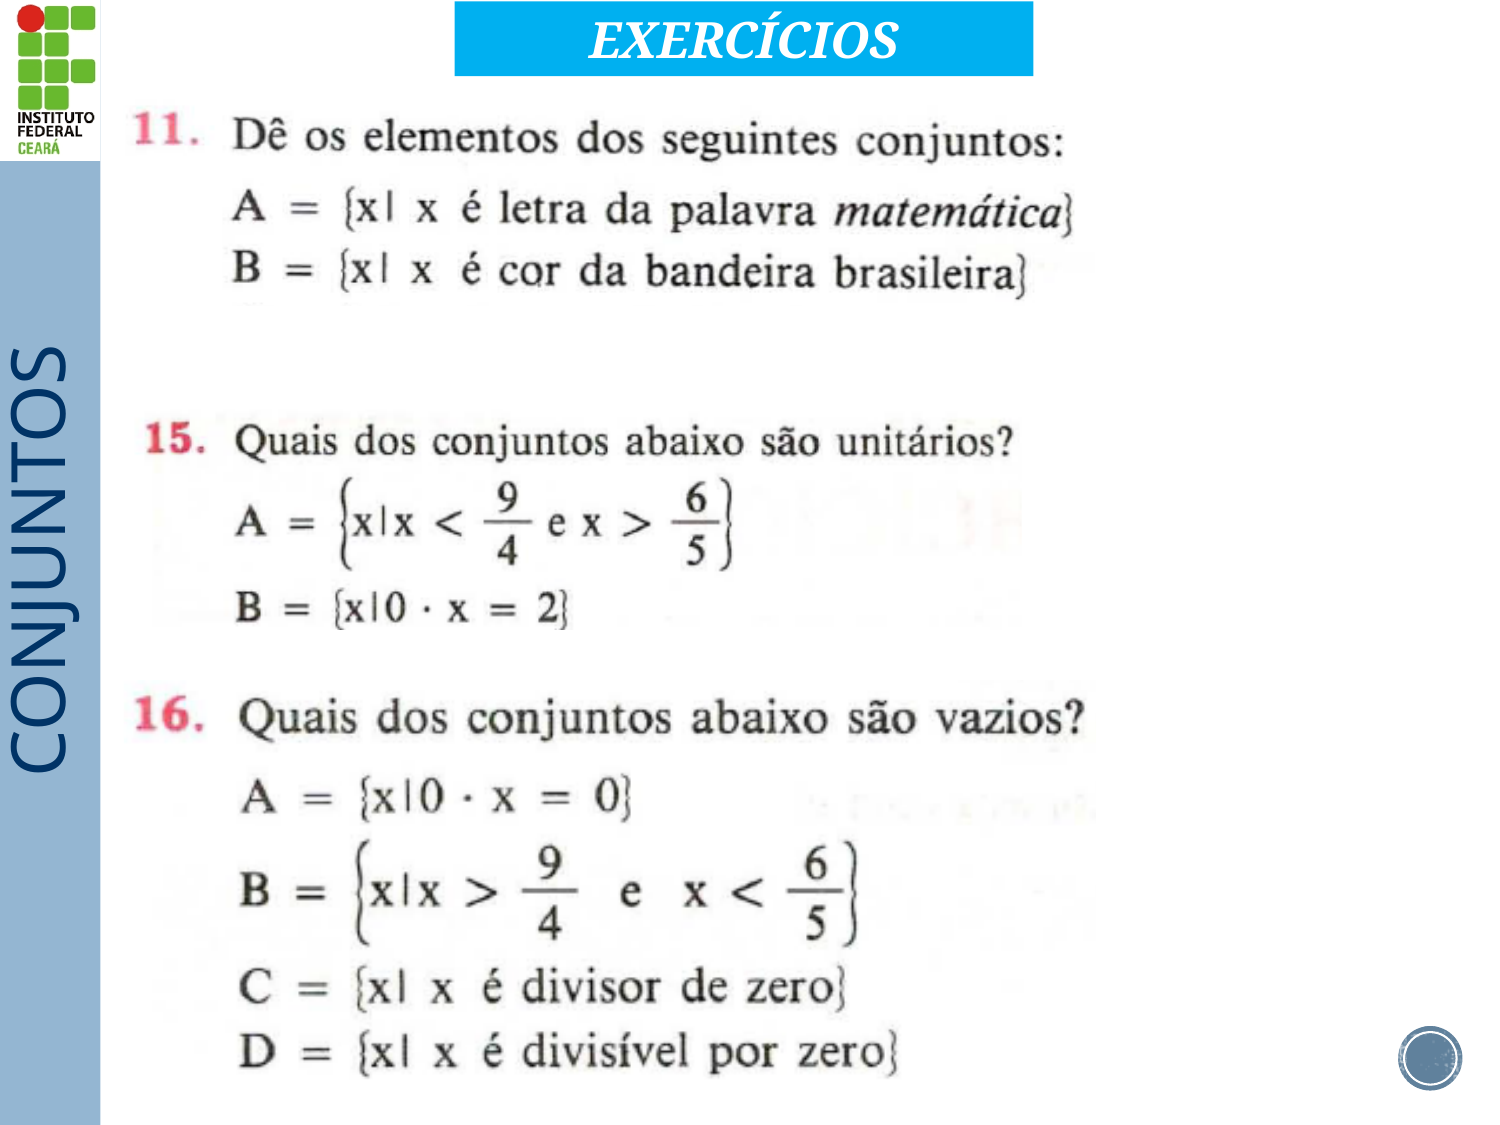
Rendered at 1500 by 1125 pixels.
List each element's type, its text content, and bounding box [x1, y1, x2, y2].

picture [128, 685, 1094, 1079]
picture [127, 102, 1095, 305]
text_box CONJUNTOS [0, 161, 101, 1125]
picture [127, 403, 1022, 630]
text_box EXERCÍCIOS [454, 1, 1034, 77]
picture [0, 0, 101, 161]
